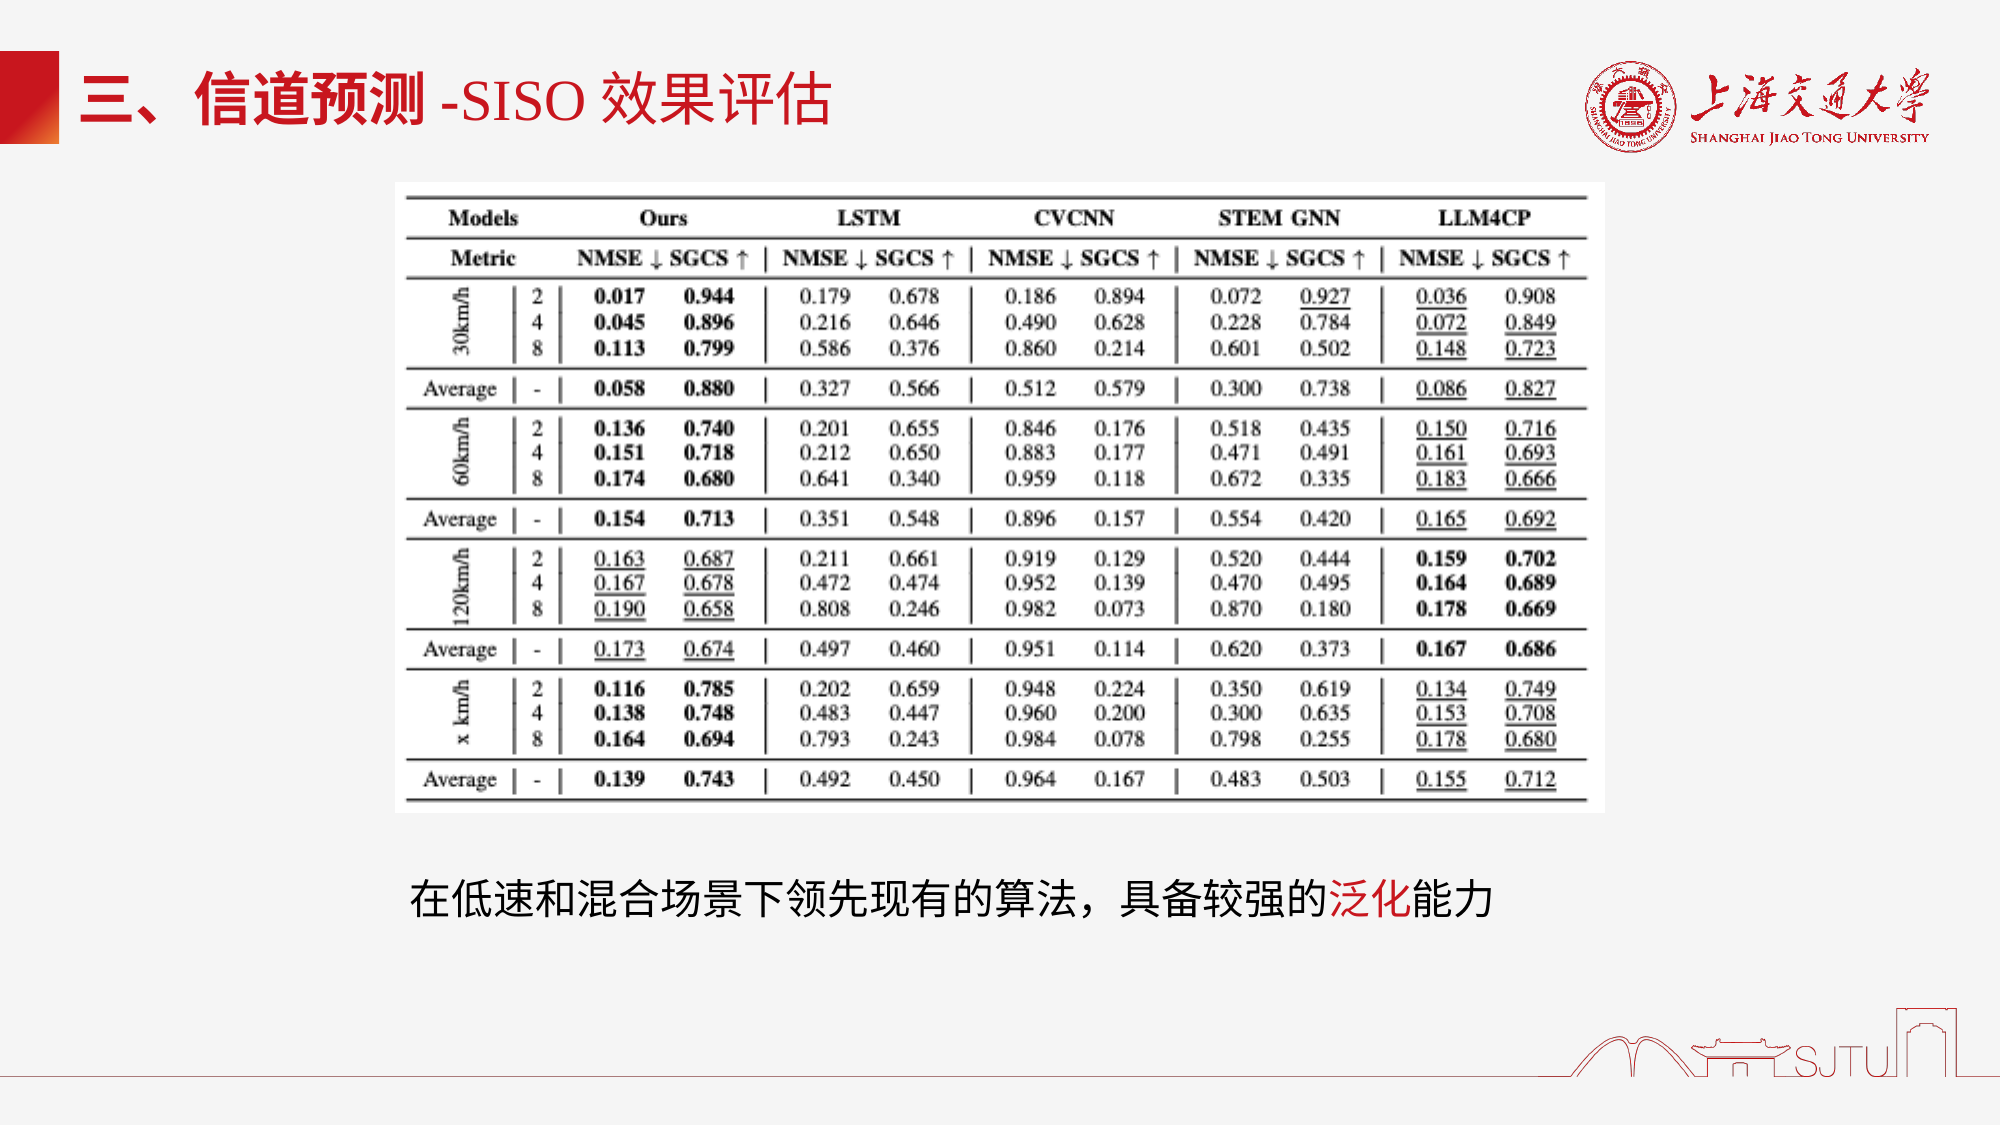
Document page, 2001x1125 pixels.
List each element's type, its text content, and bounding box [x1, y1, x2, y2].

picture [1567, 43, 1946, 168]
picture [0, 1008, 2000, 1077]
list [394, 182, 1605, 813]
title 三、信道预测-SISO效果评估 [62, 43, 1530, 152]
text_box 在低速和混合场景下领先现有的算法，具备较强的泛化能力 [395, 855, 1605, 1037]
